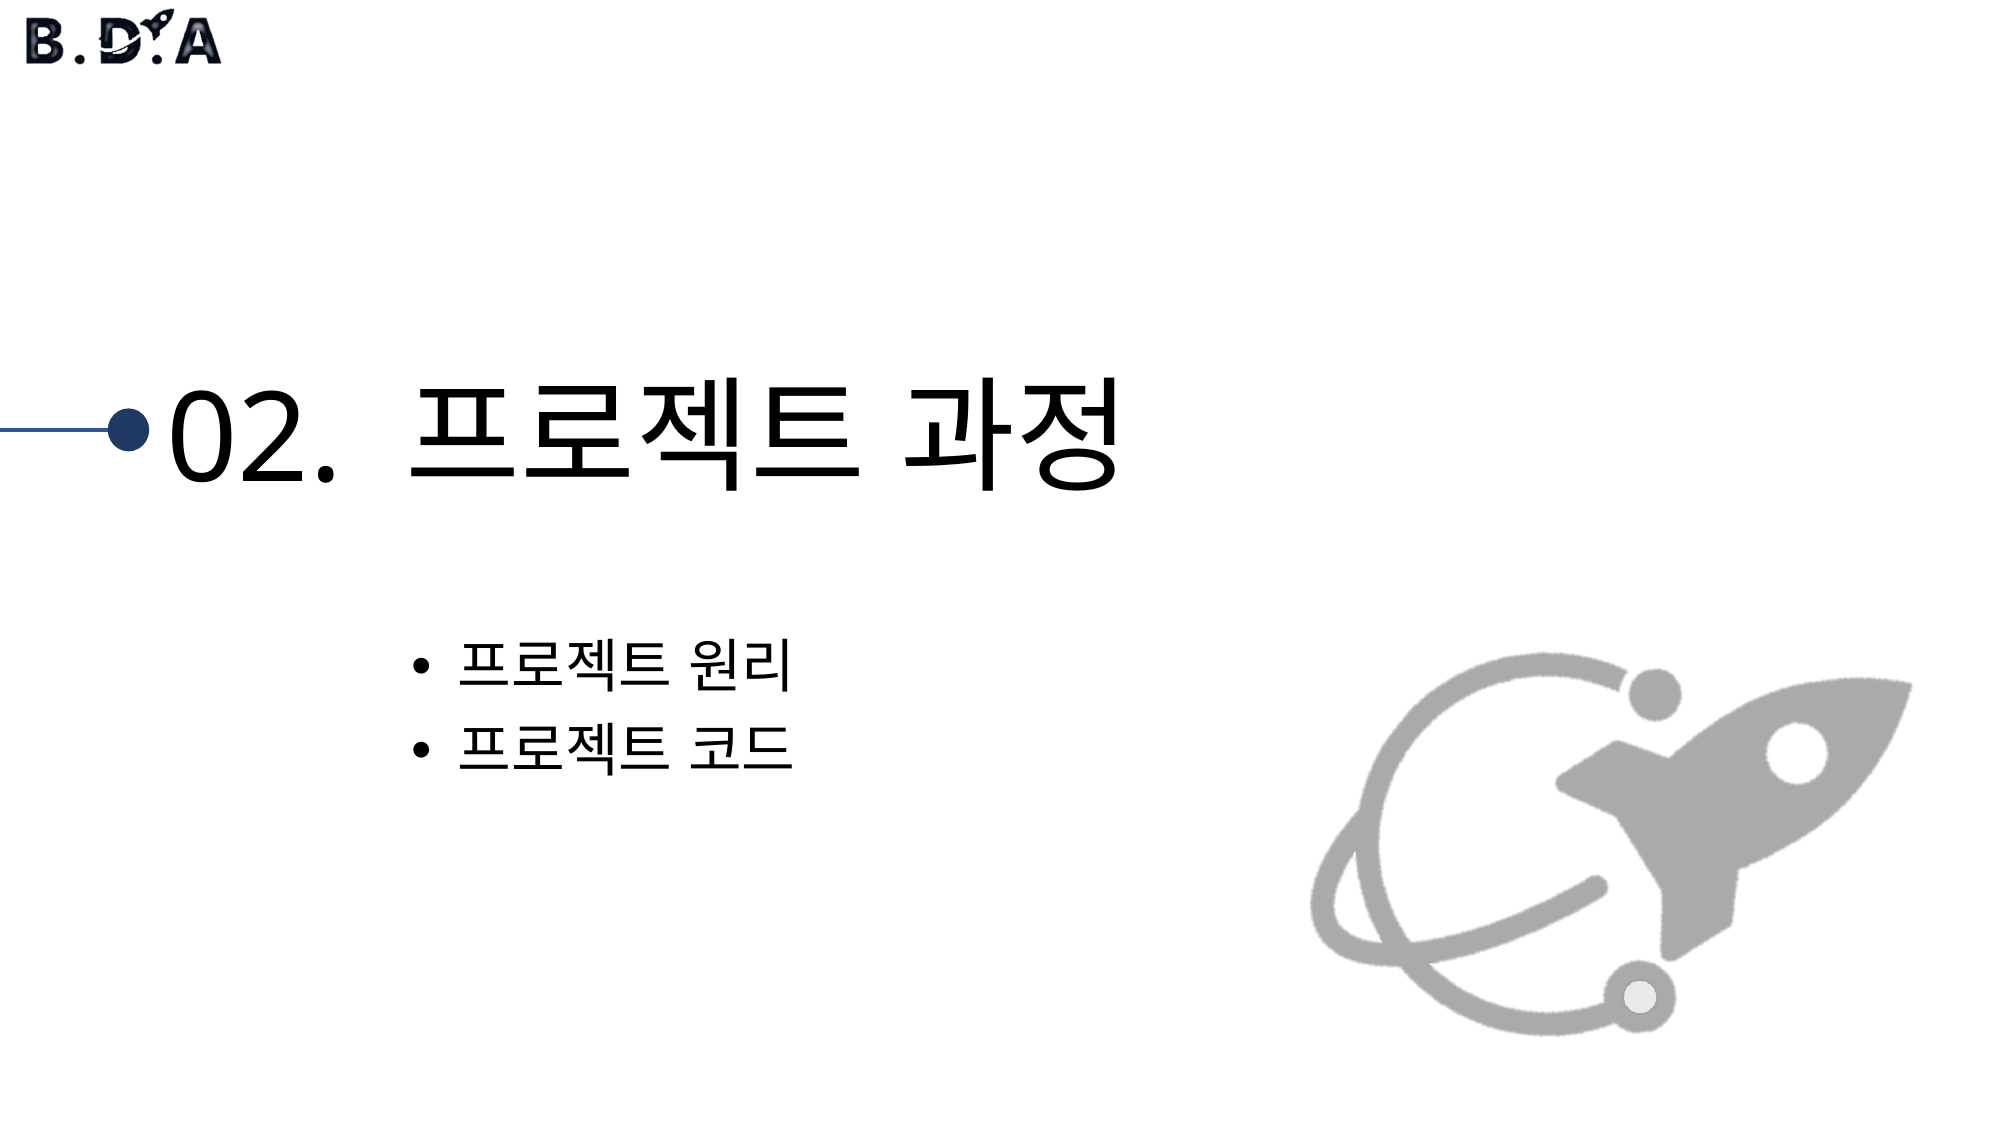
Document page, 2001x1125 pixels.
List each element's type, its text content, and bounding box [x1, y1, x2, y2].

text_box [107, 408, 150, 452]
title 02. 프로젝트 과정 [151, 366, 1170, 504]
picture [1064, 412, 2000, 1125]
text_box 프로젝트 원리 프로젝트 코드 [395, 621, 945, 801]
picture [0, 0, 305, 228]
